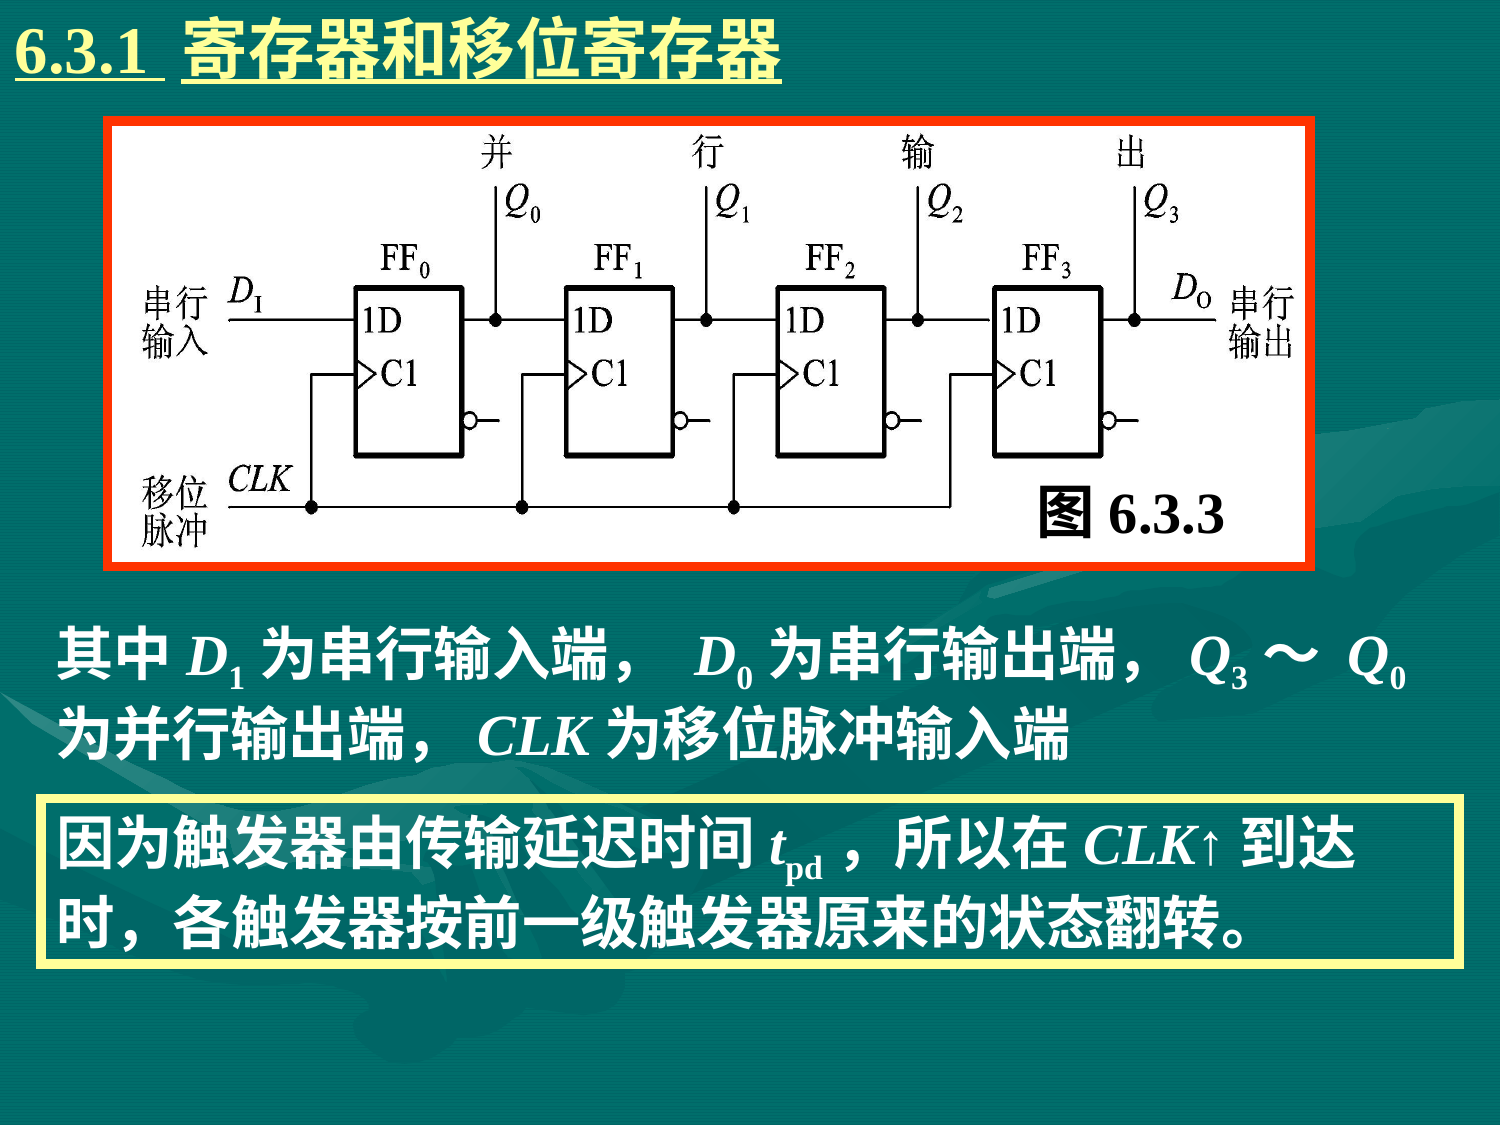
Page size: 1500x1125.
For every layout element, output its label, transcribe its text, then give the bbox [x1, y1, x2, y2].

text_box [111, 125, 1306, 563]
text_box 6.3.1 寄存器和移位寄存器 [0, 0, 863, 95]
text_box 其中D1为串行输入端， D0为串行输出端，Q3～ Q0为并行输出端，CLK为移位脉冲输入端 [41, 609, 1447, 774]
title 因为触发器由传输延迟时间tpd，所以在CLK↑到达时，各触发器按前一级触发器原来的状态翻转。 [41, 798, 1459, 965]
